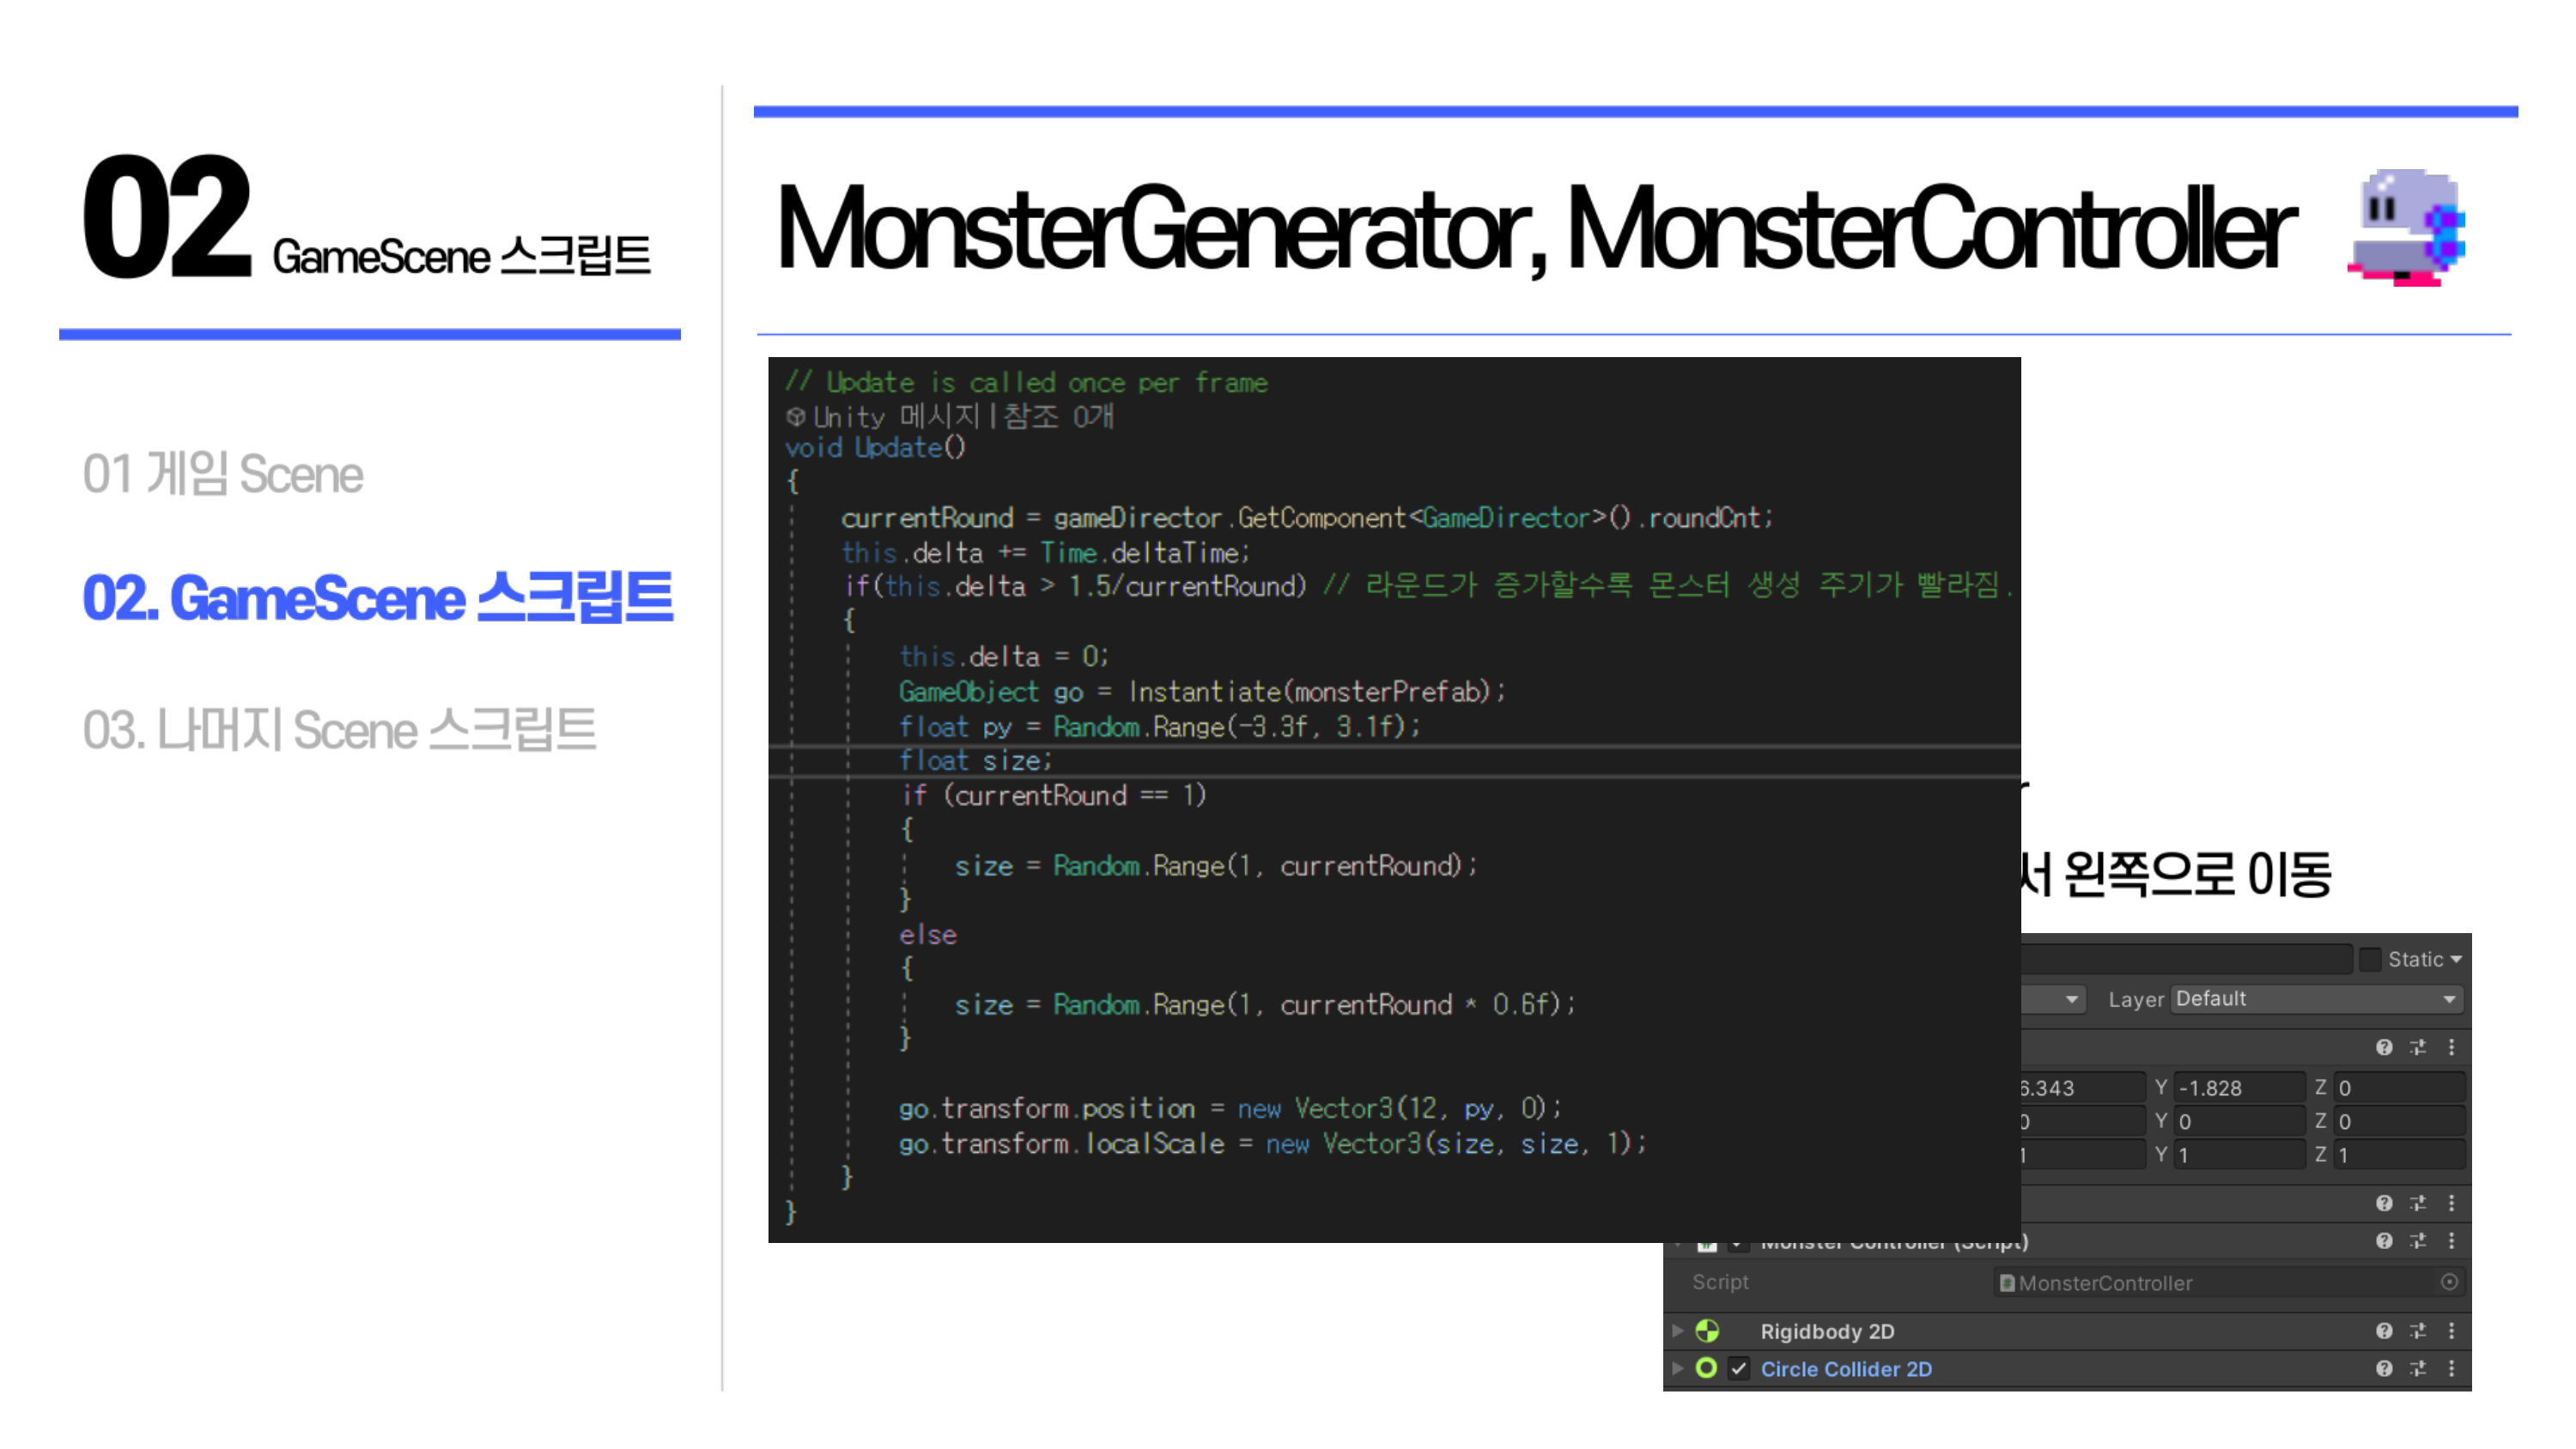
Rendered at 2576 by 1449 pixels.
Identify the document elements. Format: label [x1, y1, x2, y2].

picture [720, 742, 725, 1391]
text_box [769, 357, 2021, 1244]
picture [720, 87, 725, 735]
picture [75, 432, 387, 518]
text_box [59, 312, 681, 358]
picture [75, 742, 620, 775]
picture [74, 549, 700, 652]
picture [75, 688, 620, 735]
picture [1663, 933, 2472, 1391]
picture [758, 135, 2465, 330]
text_box [756, 331, 2512, 338]
picture [2021, 749, 2355, 921]
picture [56, 87, 671, 348]
text_box [69, 735, 764, 742]
text_box [754, 89, 2519, 135]
